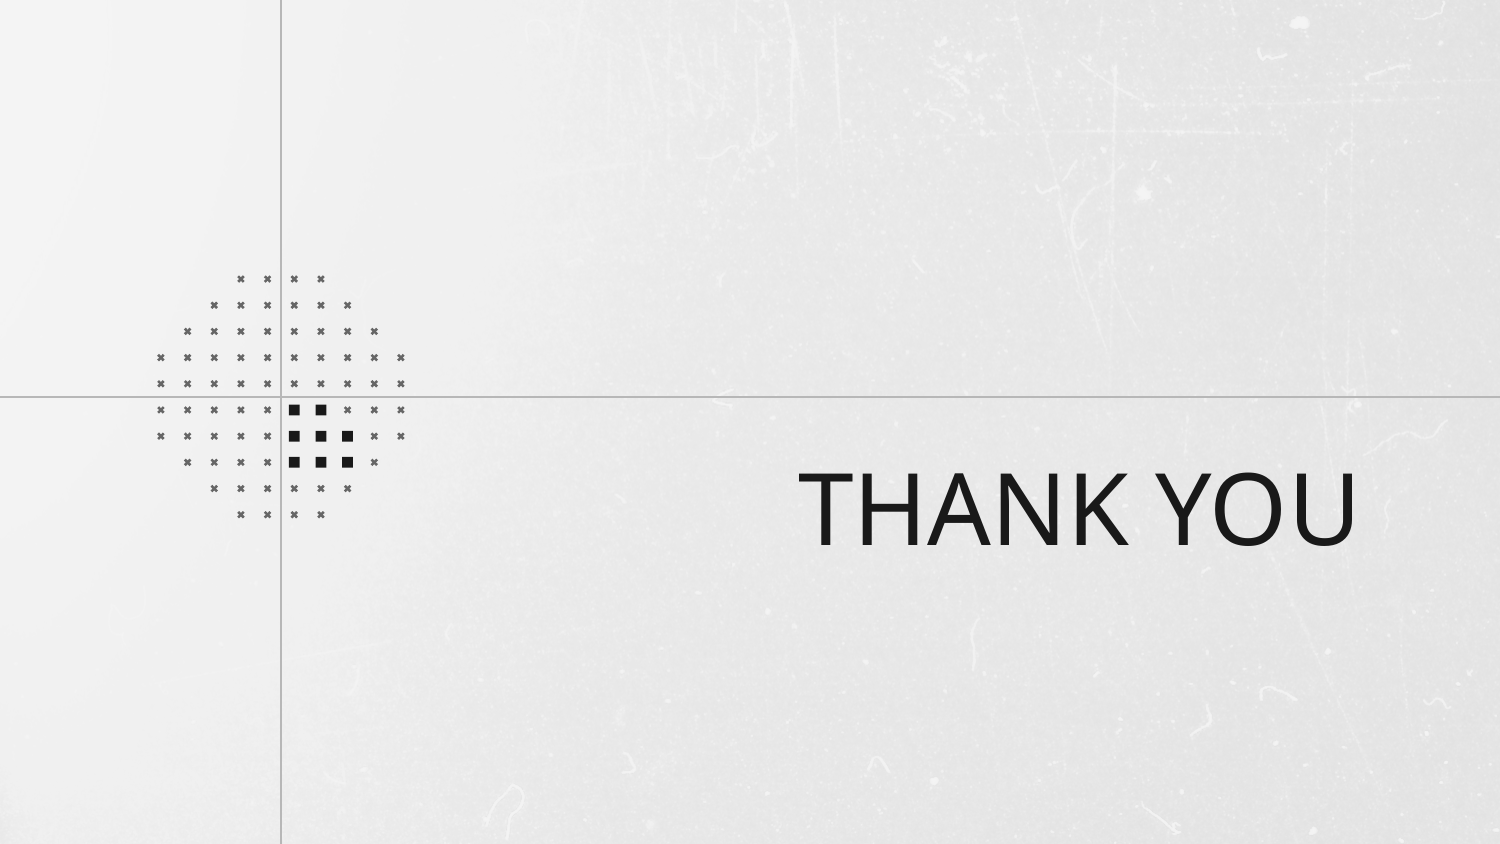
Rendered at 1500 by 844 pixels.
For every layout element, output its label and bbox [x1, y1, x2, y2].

text_box [0, 0, 1500, 844]
